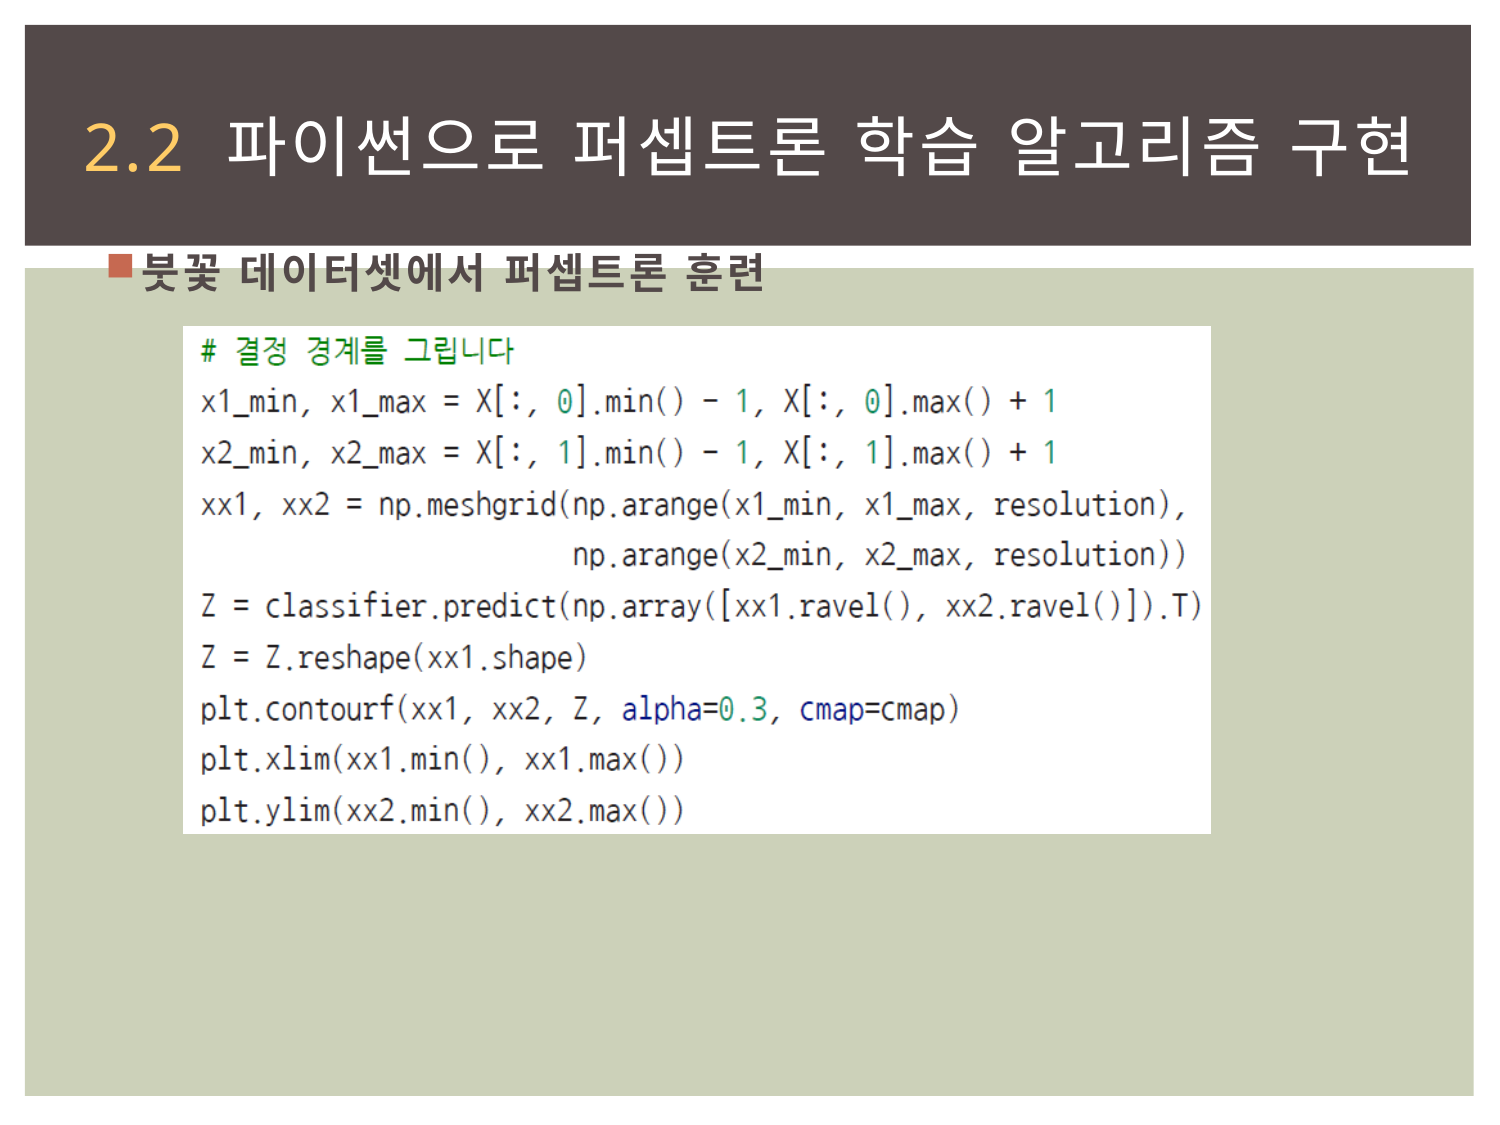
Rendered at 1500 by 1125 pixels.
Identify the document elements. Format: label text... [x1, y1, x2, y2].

list 붓꽃 데이터셋에서 퍼셉트론 훈련 [81, 239, 1440, 1054]
picture [182, 325, 1212, 835]
title 2.2 파이썬으로 퍼셉트론 학습 알고리즘 구현 [62, 58, 1438, 232]
